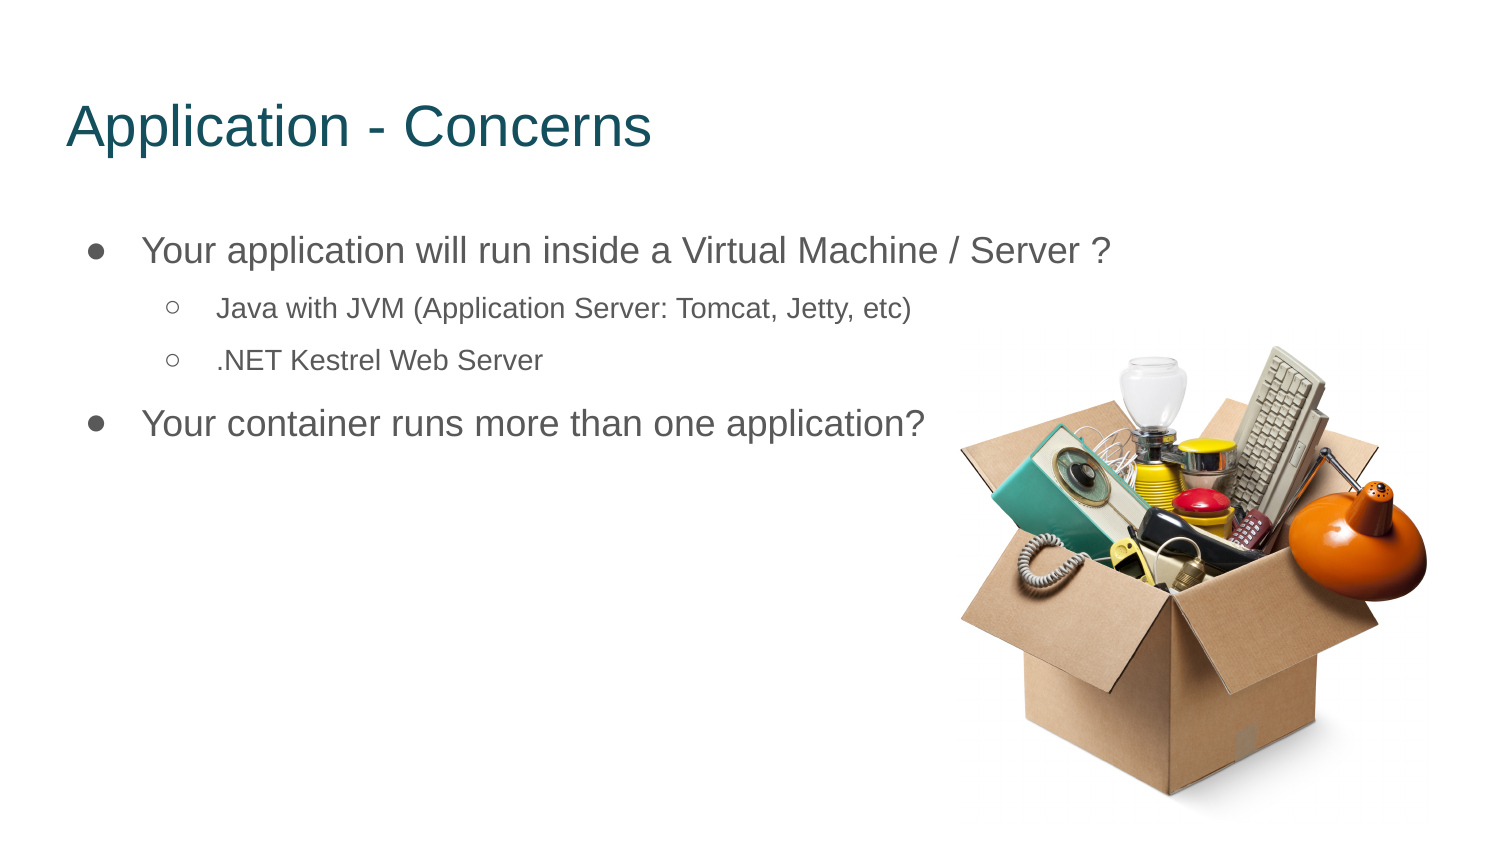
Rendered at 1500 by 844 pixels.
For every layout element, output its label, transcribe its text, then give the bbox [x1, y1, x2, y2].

list Your application will run inside a Virtual Machine / Server ? Java with JVM (Application Server: Tomcat, Jetty, etc) .NET Kestrel Web Server Your container runs more than one application? [51, 189, 1187, 444]
picture [956, 329, 1428, 824]
title Application - Concerns [51, 72, 1449, 167]
